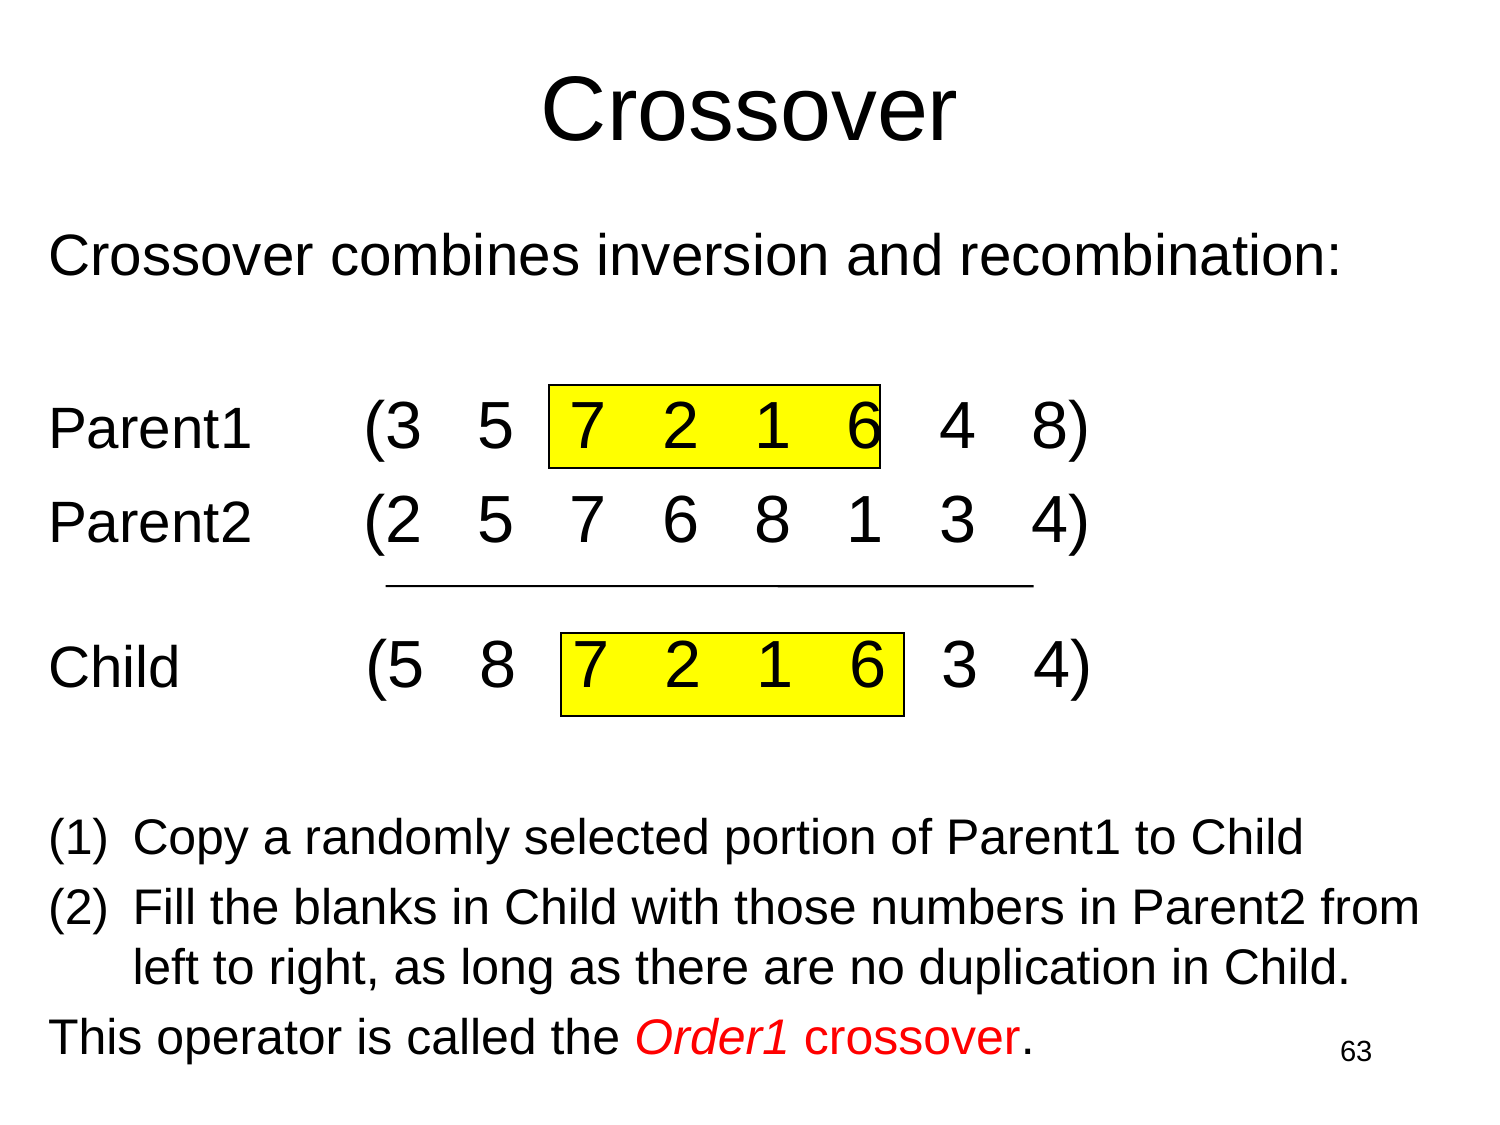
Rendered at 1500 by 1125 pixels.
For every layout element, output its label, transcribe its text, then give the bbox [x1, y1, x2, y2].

list Crossover combines inversion and recombination: Parent1 (3 5 7 2 1 6 4 8) Parent2 (2 5 7 6 8 1 3 4) Child (5 8 7 2 1 6 3 4) Copy a randomly selected portion of Parent1 to Child Fill the blanks in Child with those numbers in Parent2 from left to right, as long as there are no duplication in Child. This operator is called the Order1 crossover. [33, 209, 1471, 1023]
title Crossover [112, 9, 1388, 198]
slide_number 63 [1074, 1024, 1388, 1101]
